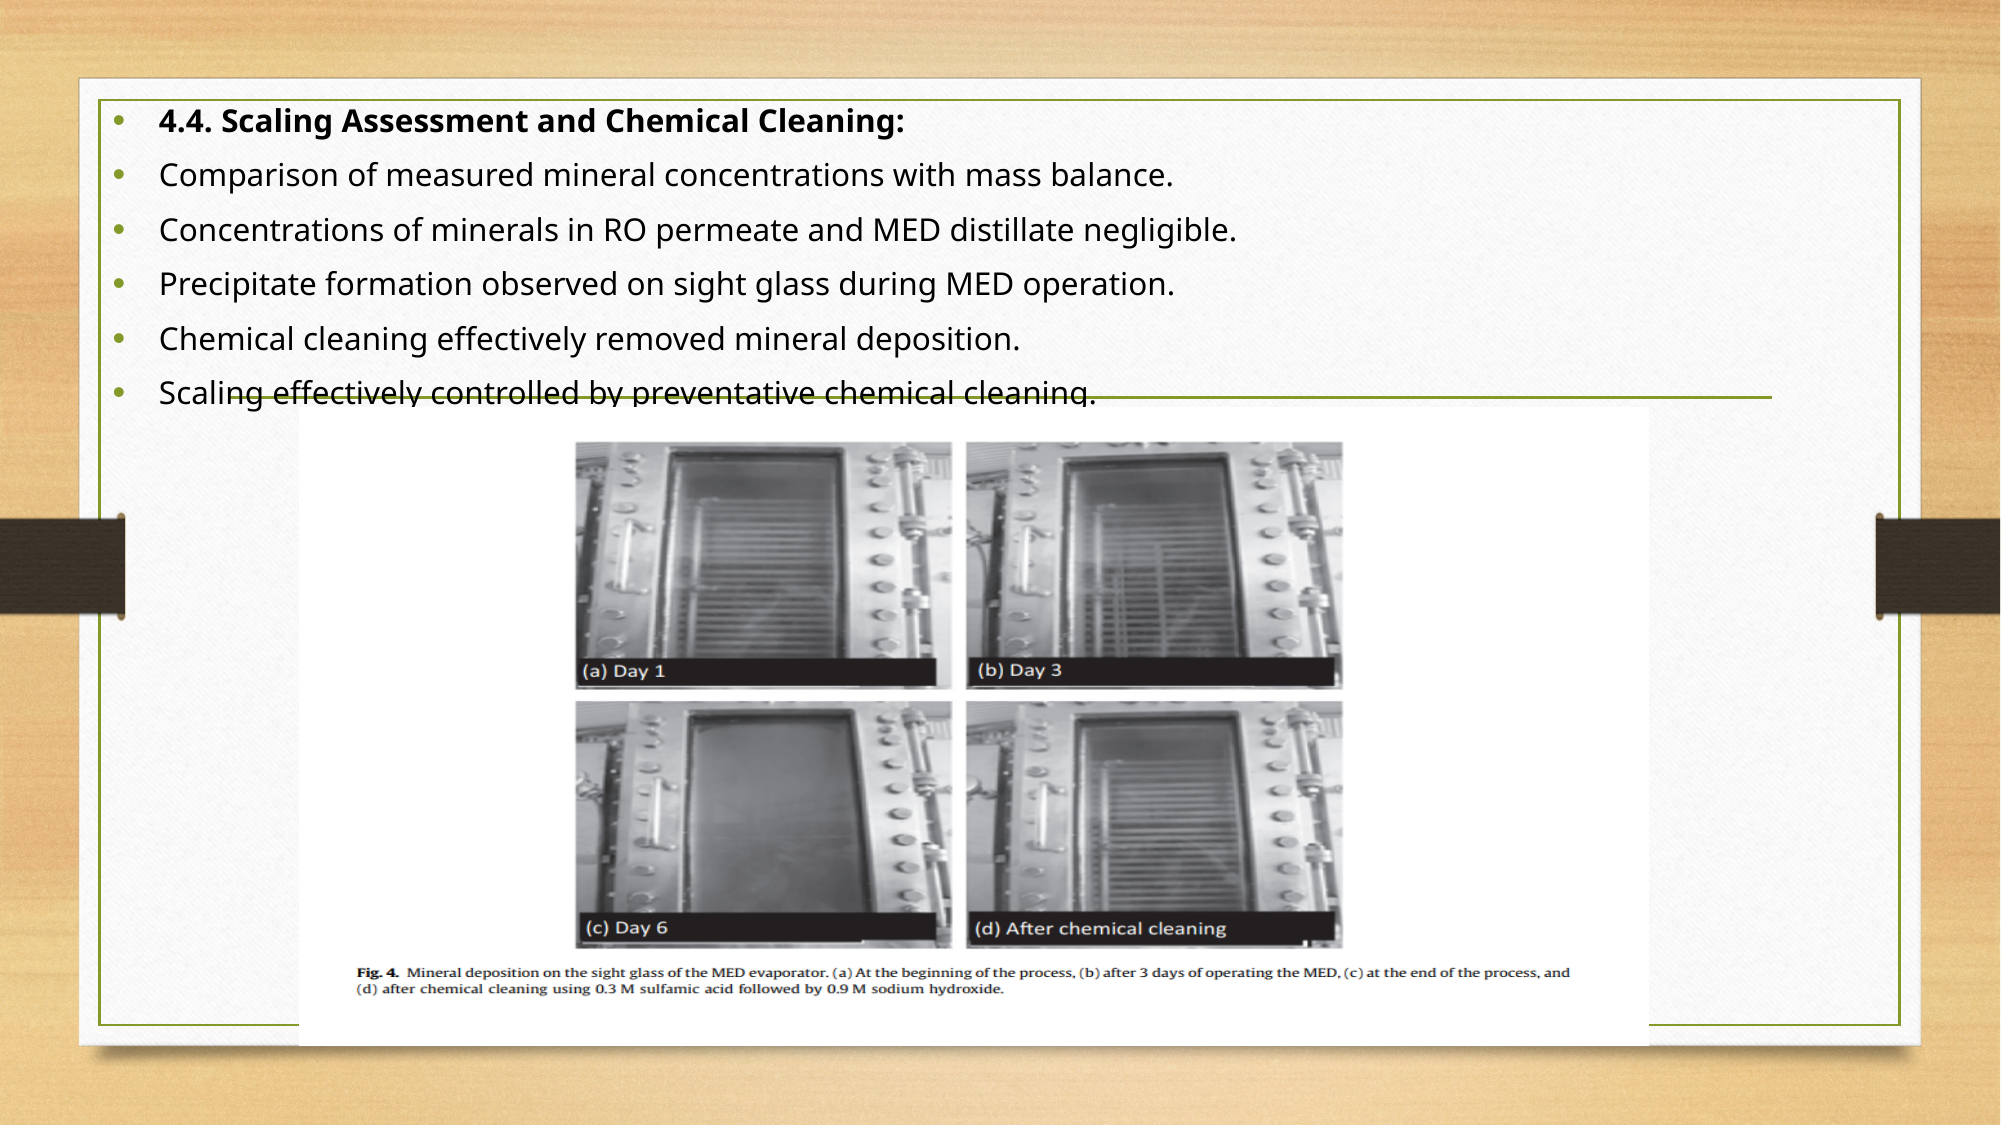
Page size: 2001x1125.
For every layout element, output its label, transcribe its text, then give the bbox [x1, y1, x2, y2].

picture [0, 0, 2001, 1125]
list 4.4. Scaling Assessment and Chemical Cleaning: Comparison of measured mineral concentrations with mass balance. Concentrations of minerals in RO permeate and MED distillate negligible. Precipitate formation observed on sight glass during MED operation. Chemical cleaning effectively removed mineral deposition. Scaling effectively controlled by preventative chemical cleaning. [97, 93, 1673, 421]
